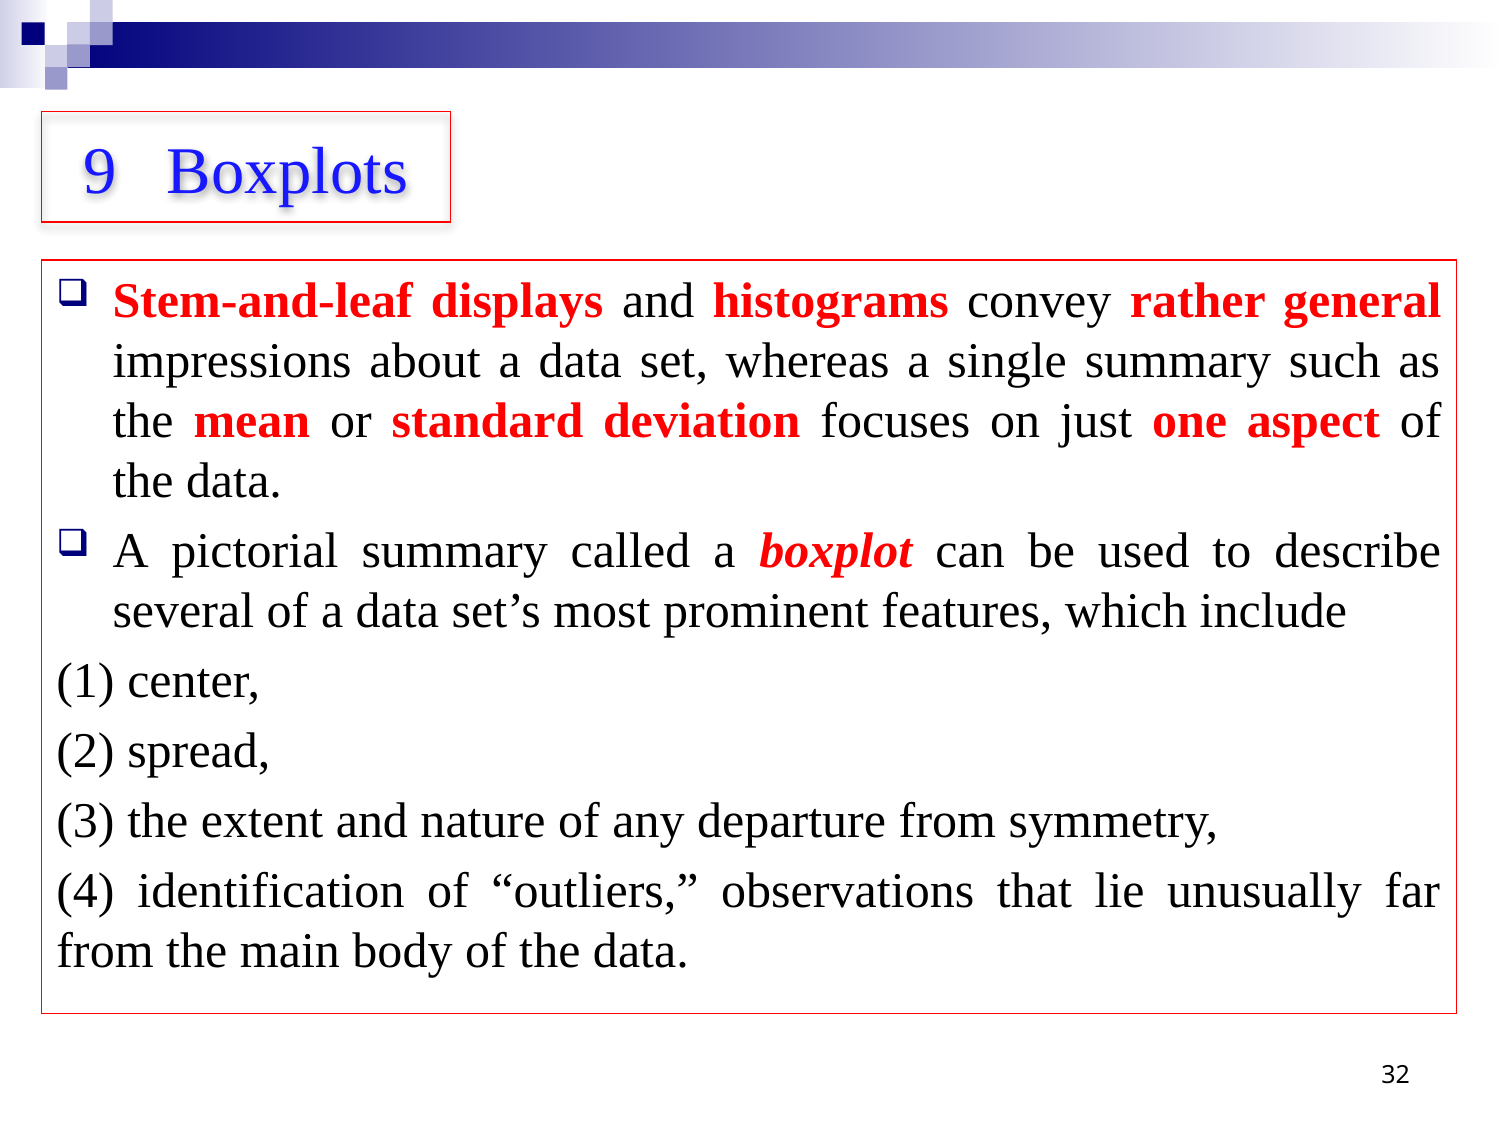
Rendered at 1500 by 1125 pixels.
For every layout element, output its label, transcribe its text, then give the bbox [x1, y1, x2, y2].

list Stem-and-leaf displays and histograms convey rather general impressions about a data set, whereas a single summary such as the mean or standard deviation focuses on just one aspect of the data. A pictorial summary called a boxplot can be used to describe several of a data set’s most prominent features, which include (1) center, (2) spread, (3) the extent and nature of any departure from symmetry, (4) identification of “outliers,” observations that lie unusually far from the main body of the data. [41, 259, 1457, 1014]
slide_number 32 [1074, 1024, 1426, 1101]
title 9 Boxplots [41, 111, 451, 223]
